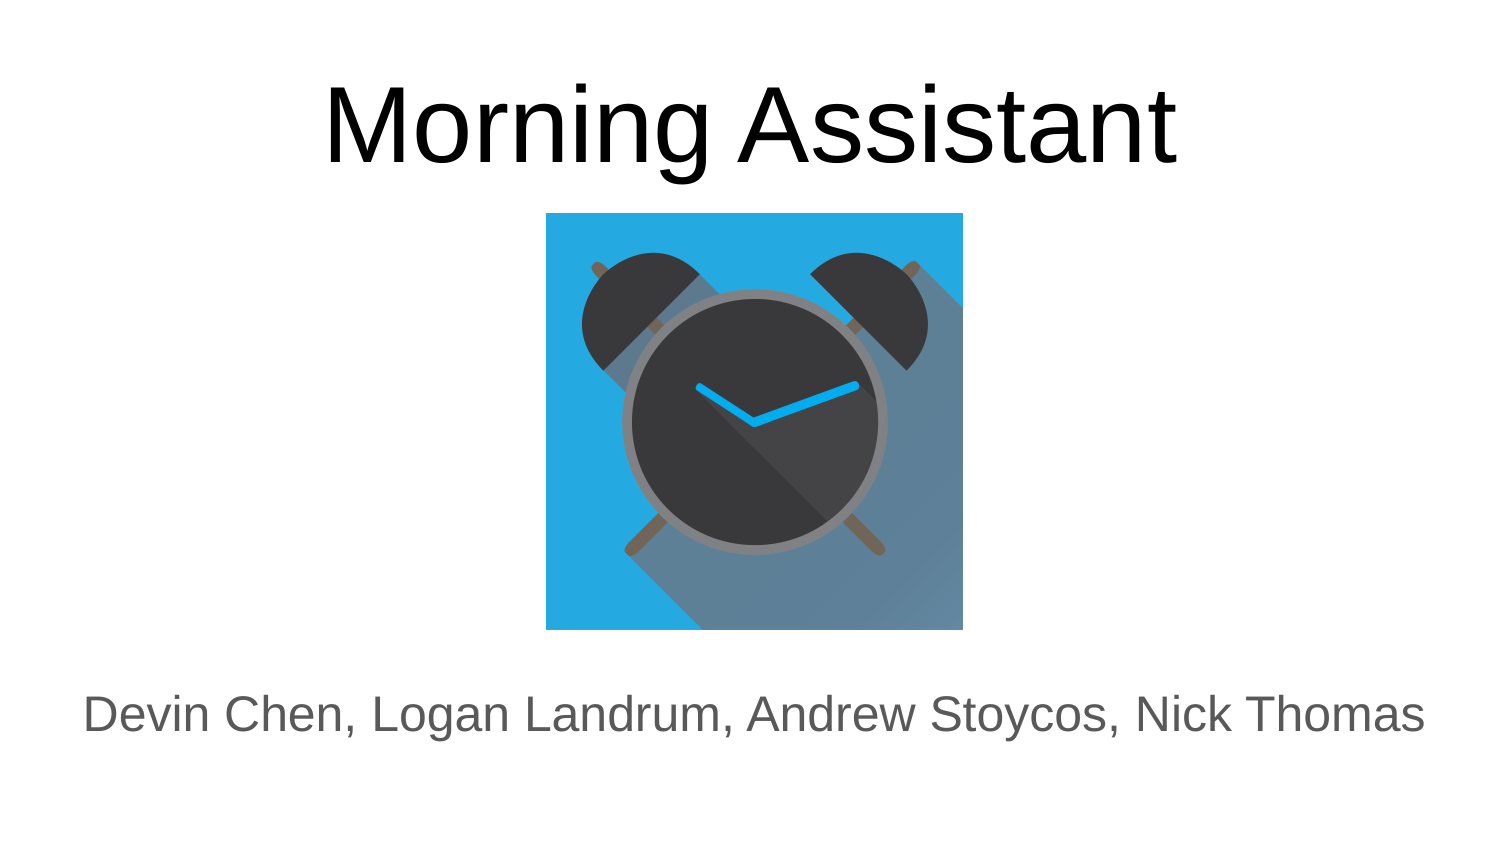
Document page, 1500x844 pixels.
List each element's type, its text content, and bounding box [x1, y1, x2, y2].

subtitle Devin Chen, Logan Landrum, Andrew Stoycos, Nick Thomas [55, 665, 1454, 796]
title Morning Assistant [51, 49, 1449, 200]
picture [545, 213, 963, 631]
